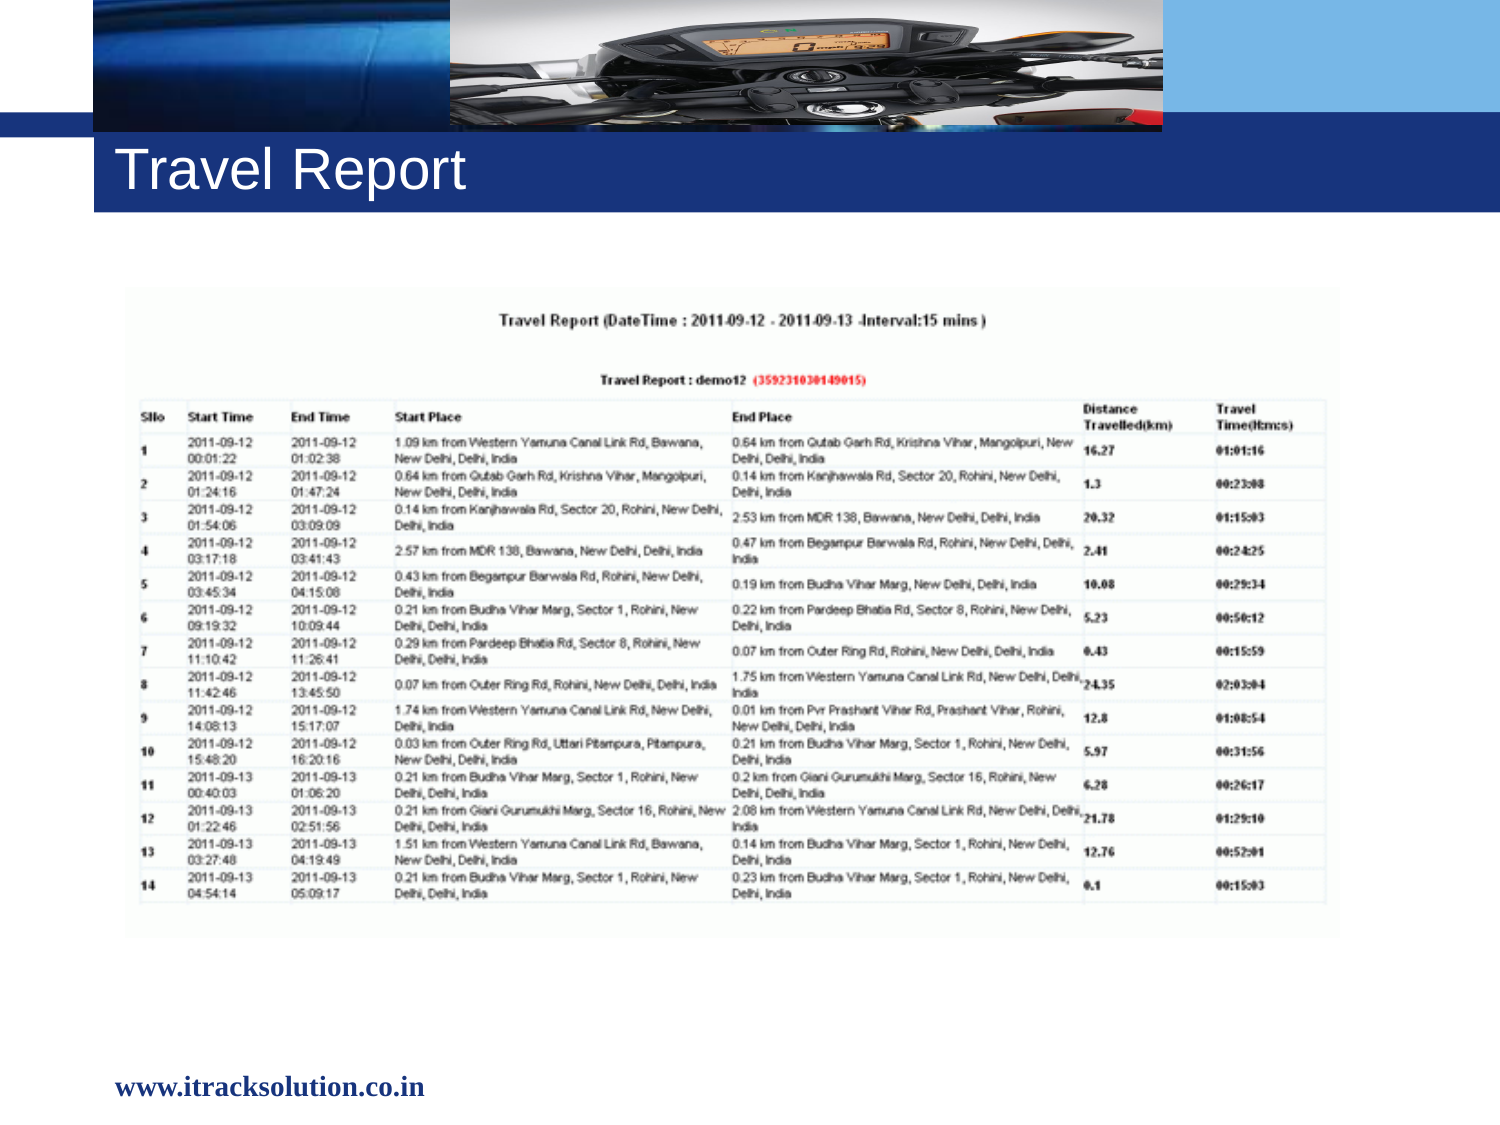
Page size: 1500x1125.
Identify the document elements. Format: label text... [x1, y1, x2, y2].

picture [93, 0, 1163, 132]
picture [124, 287, 1340, 938]
title Travel Report [99, 119, 1413, 213]
slide_number www.itracksolution.co.in [99, 1059, 451, 1111]
